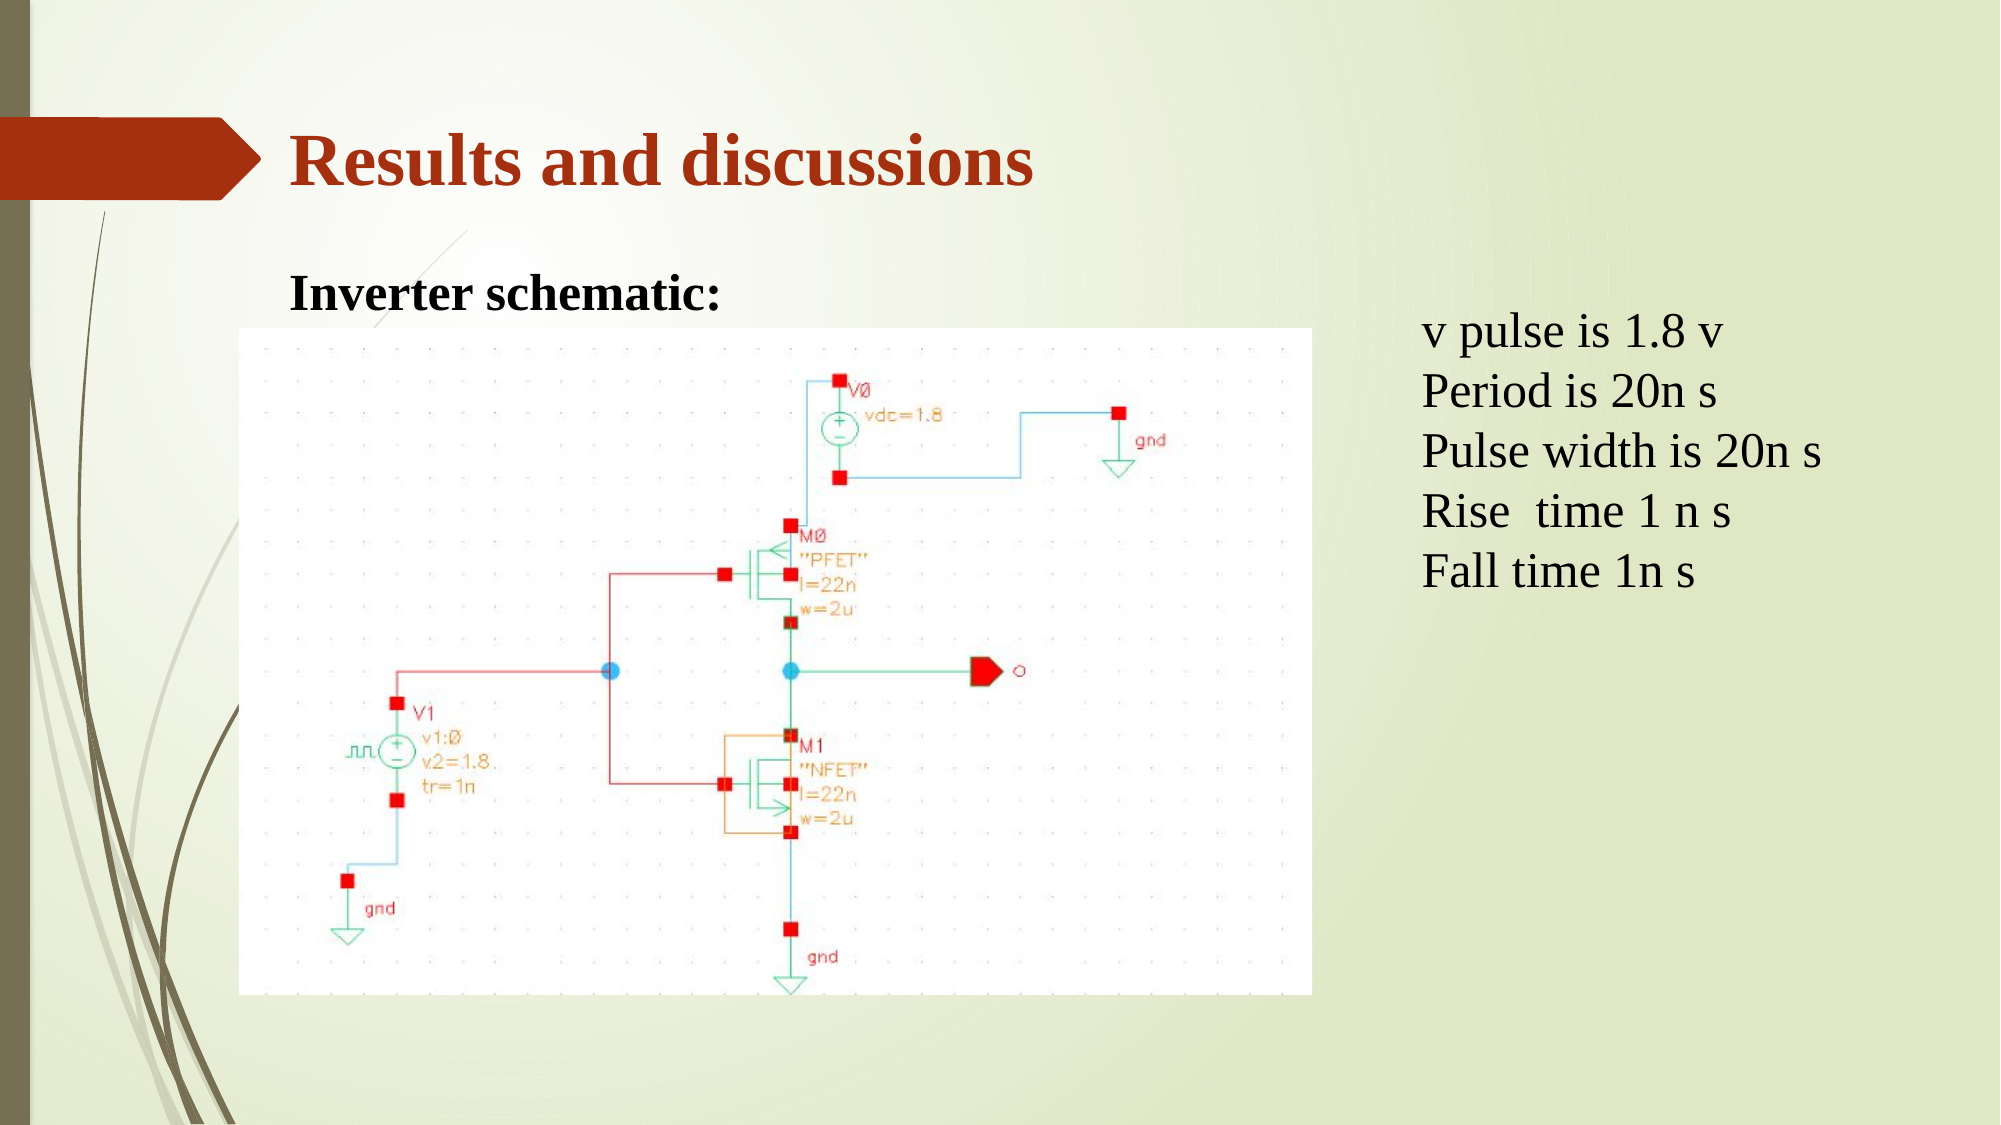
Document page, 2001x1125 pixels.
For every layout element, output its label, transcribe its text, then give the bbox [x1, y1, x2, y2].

title Results and discussions [274, 102, 1888, 209]
text_box v pulse is 1.8 v Period is 20n s Pulse width is 20n s Rise time 1 n s Fall time 1n s [1406, 289, 1854, 650]
picture [238, 327, 1313, 995]
list Inverter schematic: [274, 251, 797, 327]
